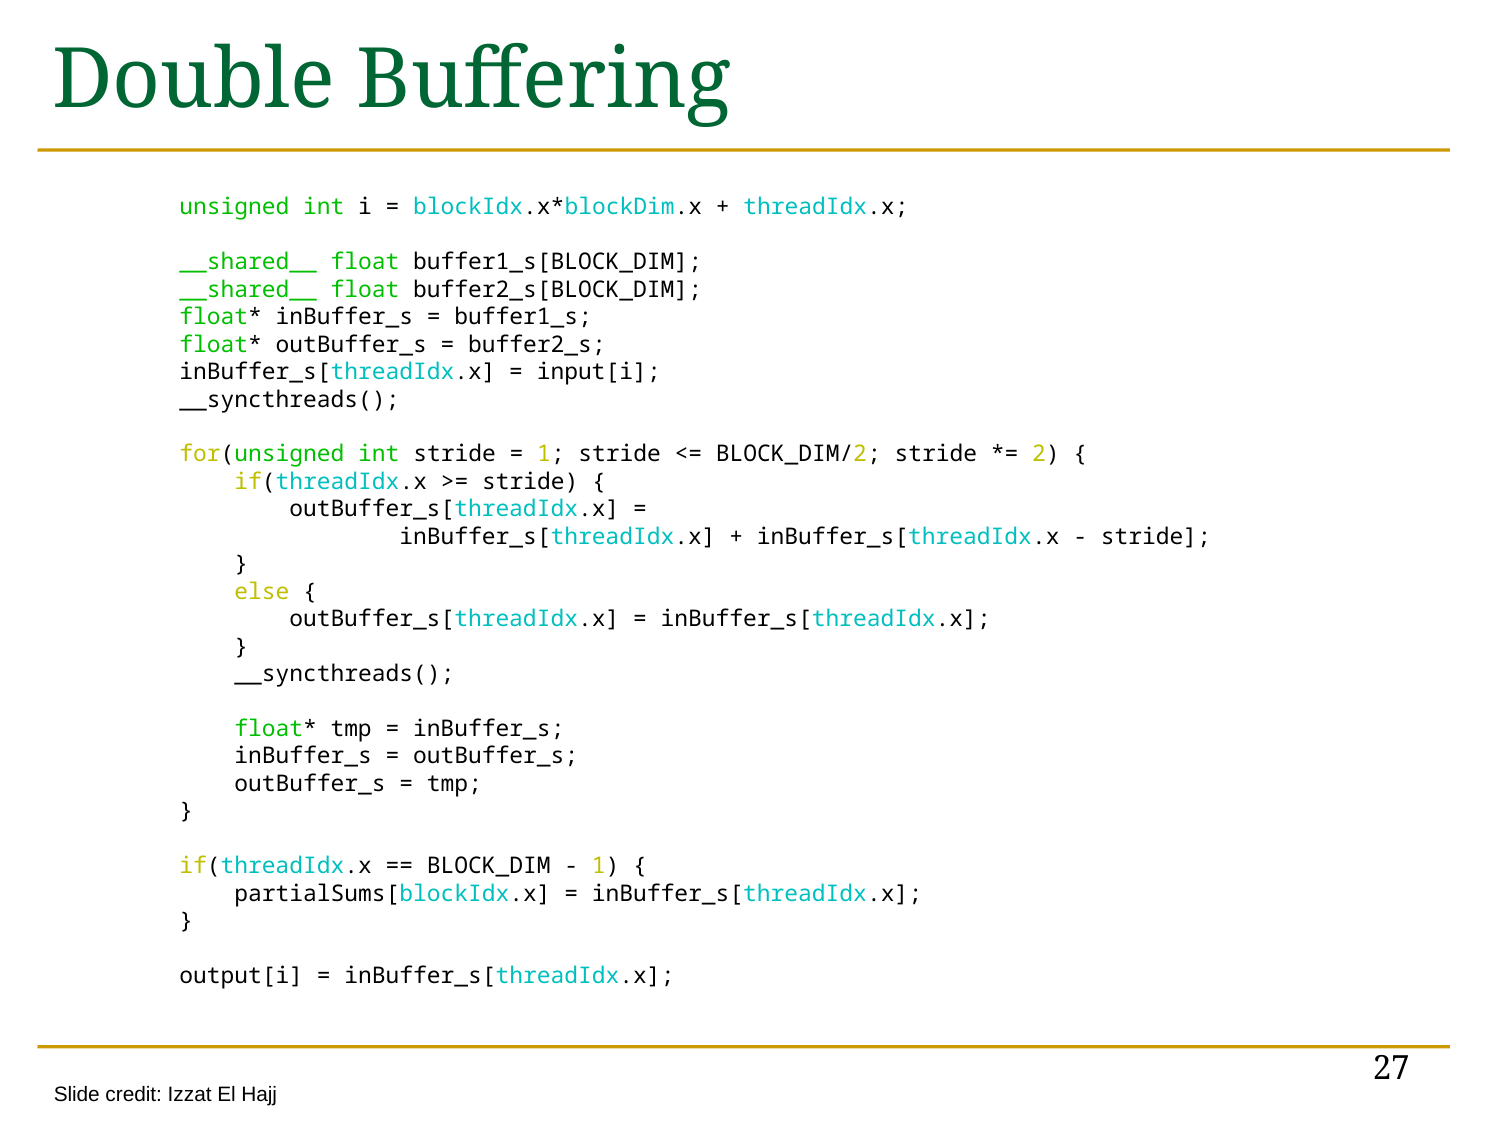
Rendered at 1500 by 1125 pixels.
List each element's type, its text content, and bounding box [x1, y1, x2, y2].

title Double Buffering [37, 0, 1451, 150]
slide_number 27 [1074, 1023, 1426, 1100]
text_box Slide credit: Izzat El Hajj [39, 1073, 292, 1113]
text_box unsigned int i = blockIdx.x*blockDim.x + threadIdx.x; __shared__ float buffer1_s[BLOCK_DIM]; __shared__ float buffer2_s[BLOCK_DIM]; float* inBuffer_s = buffer1_s; float* outBuffer_s = buffer2_s; inBuffer_s[threadIdx.x] = input[i]; __syncthreads(); for(unsigned int stride = 1; stride <= BLOCK_DIM/2; stride *= 2) { if(threadIdx.x >= stride) { outBuffer_s[threadIdx.x] = inBuffer_s[threadIdx.x] + inBuffer_s[threadIdx.x - stride]; } else { outBuffer_s[threadIdx.x] = inBuffer_s[threadIdx.x]; } __syncthreads(); float* tmp = inBuffer_s; inBuffer_s = outBuffer_s; outBuffer_s = tmp; } if(threadIdx.x == BLOCK_DIM - 1) { partialSums[blockIdx.x] = inBuffer_s[threadIdx.x]; } output[i] = inBuffer_s[threadIdx.x]; [109, 184, 1350, 996]
